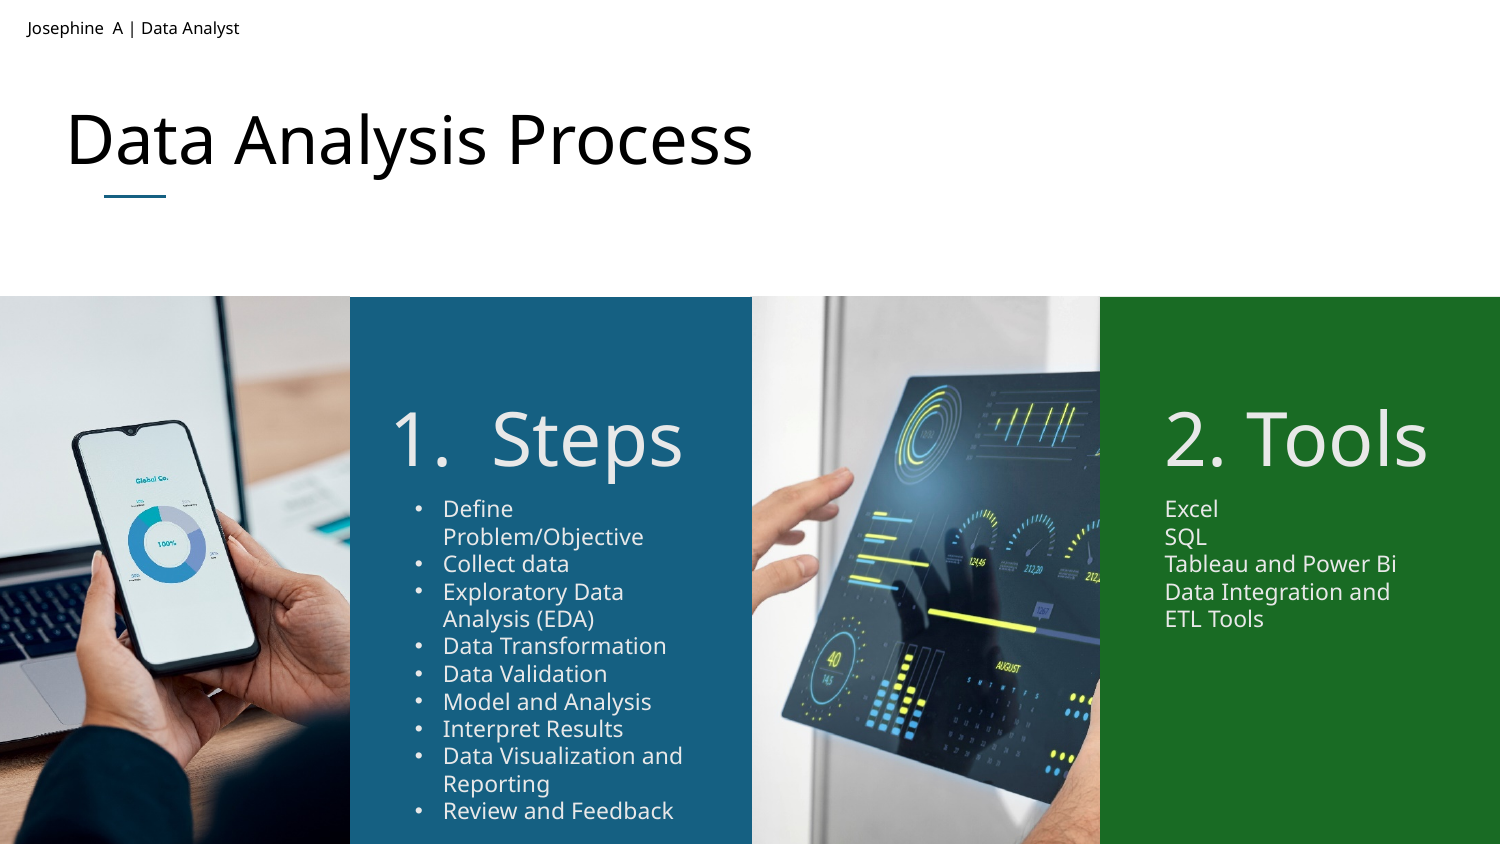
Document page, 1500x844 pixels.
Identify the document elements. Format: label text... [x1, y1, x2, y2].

list Josephine A | Data Analyst [12, 12, 913, 56]
text_box [1101, 296, 1500, 844]
text_box [351, 296, 749, 844]
text_box 1. Steps [375, 384, 700, 490]
picture [749, 296, 1101, 844]
title Data Analysis Process​ [50, 71, 1338, 213]
picture [0, 296, 351, 844]
text_box 2. Tools [1149, 384, 1463, 490]
text_box Excel SQL Tableau and Power Bi Data Integration and ETL Tools [1149, 490, 1438, 640]
text_box Define Problem/Objective Collect data Exploratory Data Analysis (EDA) Data Transformation Data Validation Model and Analysis Interpret Results Data Visualization and Reporting Review and Feedback [399, 487, 725, 844]
